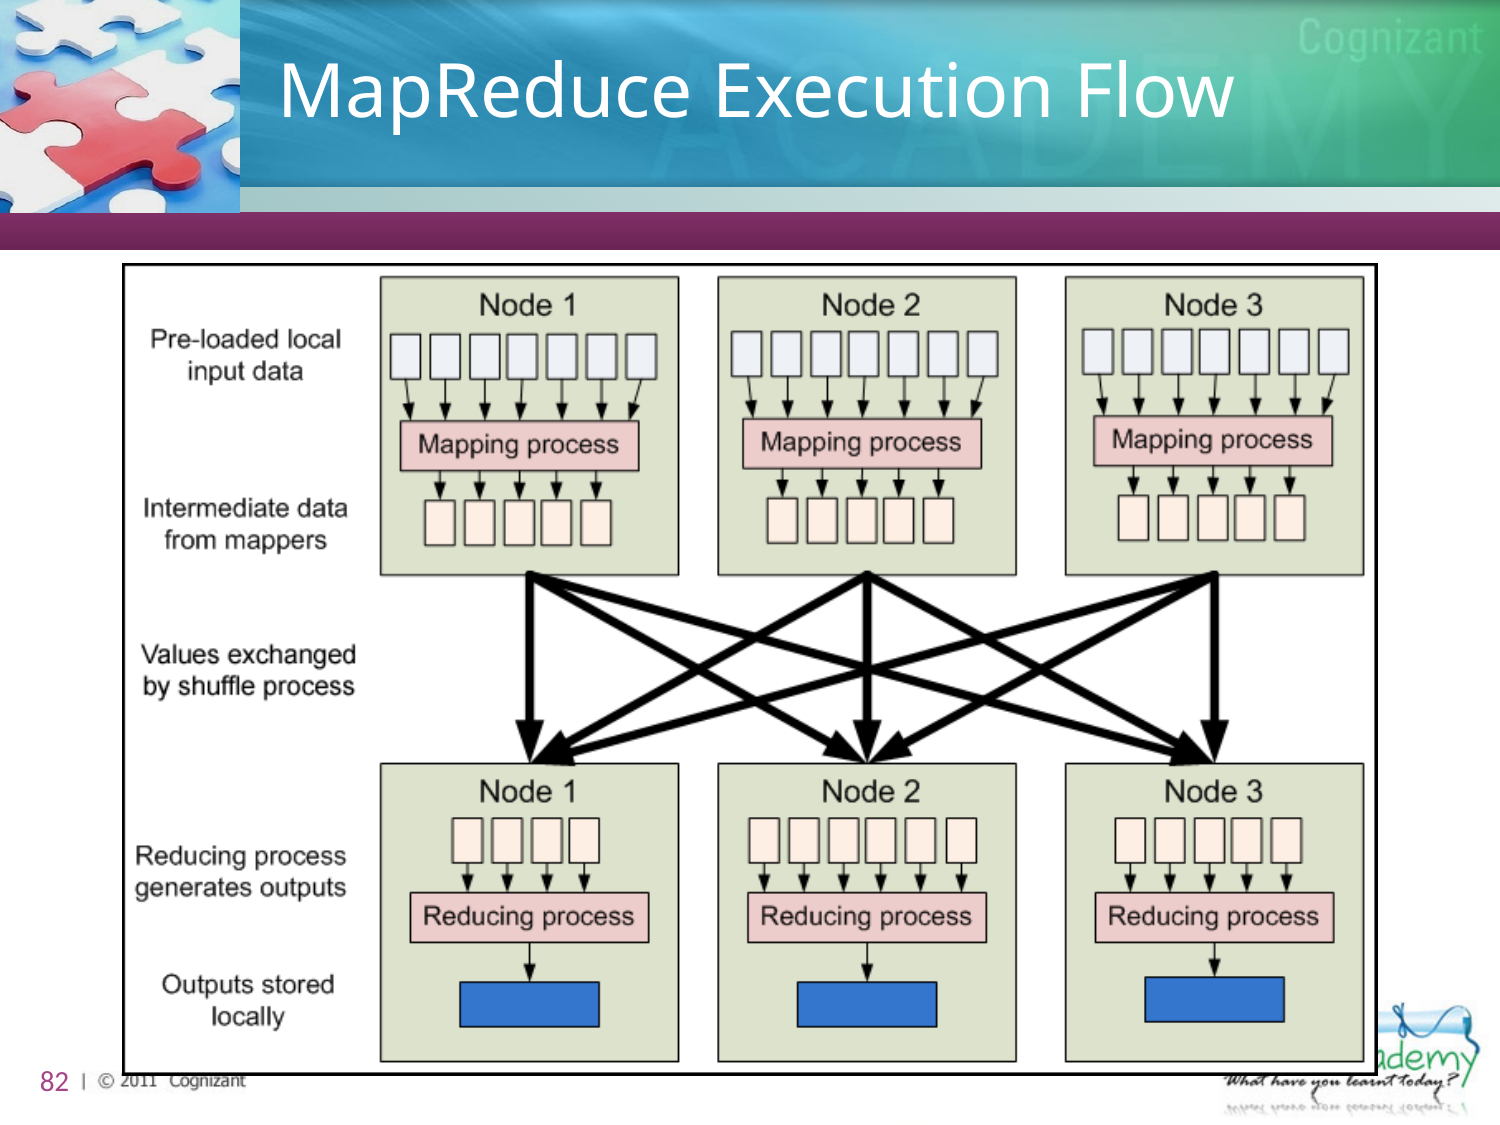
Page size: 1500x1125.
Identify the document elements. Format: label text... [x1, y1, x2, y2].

picture [0, 250, 1500, 1125]
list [122, 263, 1378, 1076]
title MapReduce Execution Flow [262, 0, 1500, 175]
slide_number 82 [24, 1054, 100, 1100]
picture [0, 0, 1500, 213]
